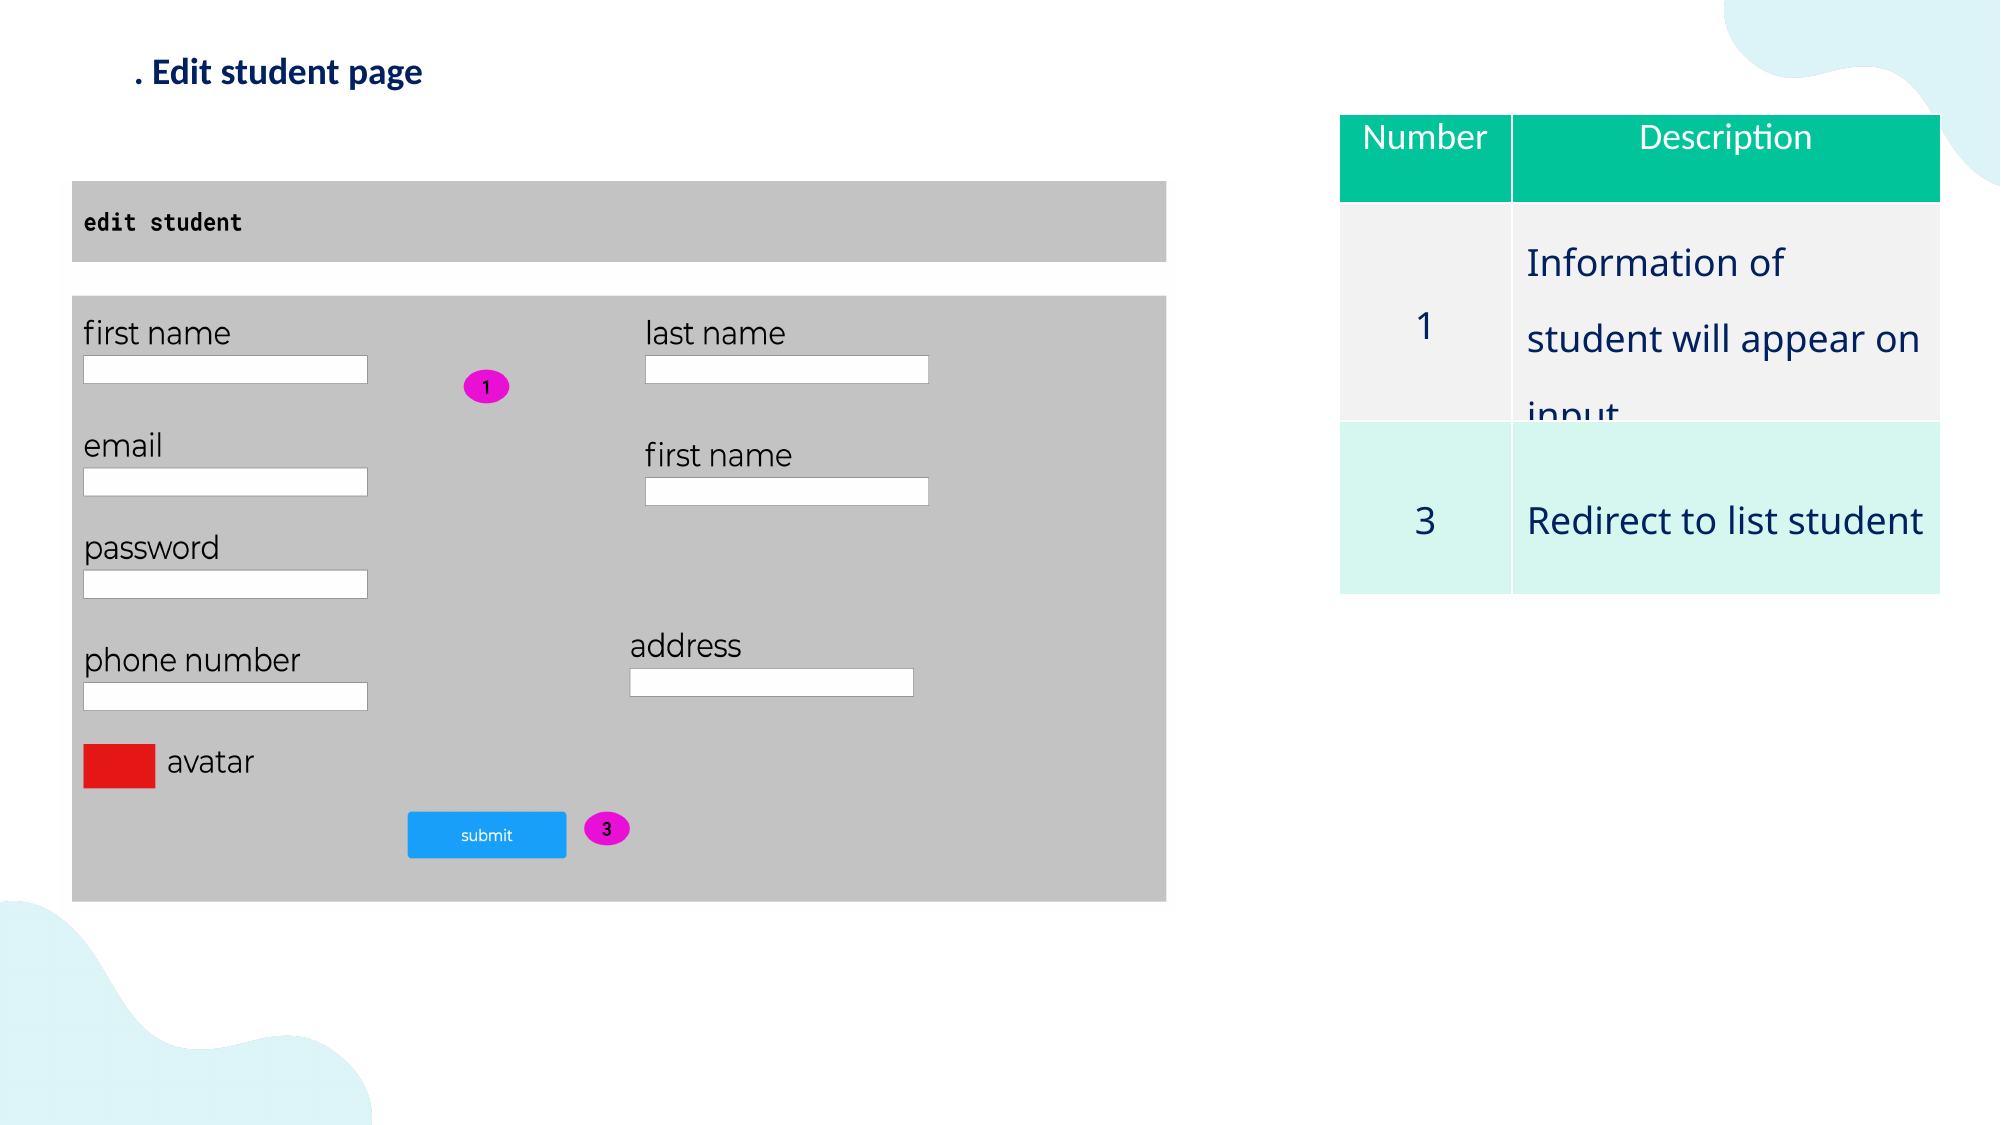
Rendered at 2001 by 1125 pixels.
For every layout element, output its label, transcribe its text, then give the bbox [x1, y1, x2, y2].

picture [0, 181, 1179, 1125]
table_header Description [1513, 115, 1940, 202]
text_box . Edit student page [118, 39, 1119, 100]
table_cell 1 [1340, 204, 1511, 420]
table_cell Redirect to list student [1513, 422, 1940, 594]
table_header Number [1340, 115, 1511, 202]
table_cell 3 [1340, 422, 1511, 594]
table_cell Information of student will appear on input [1513, 204, 1940, 420]
picture [1724, 0, 2000, 186]
